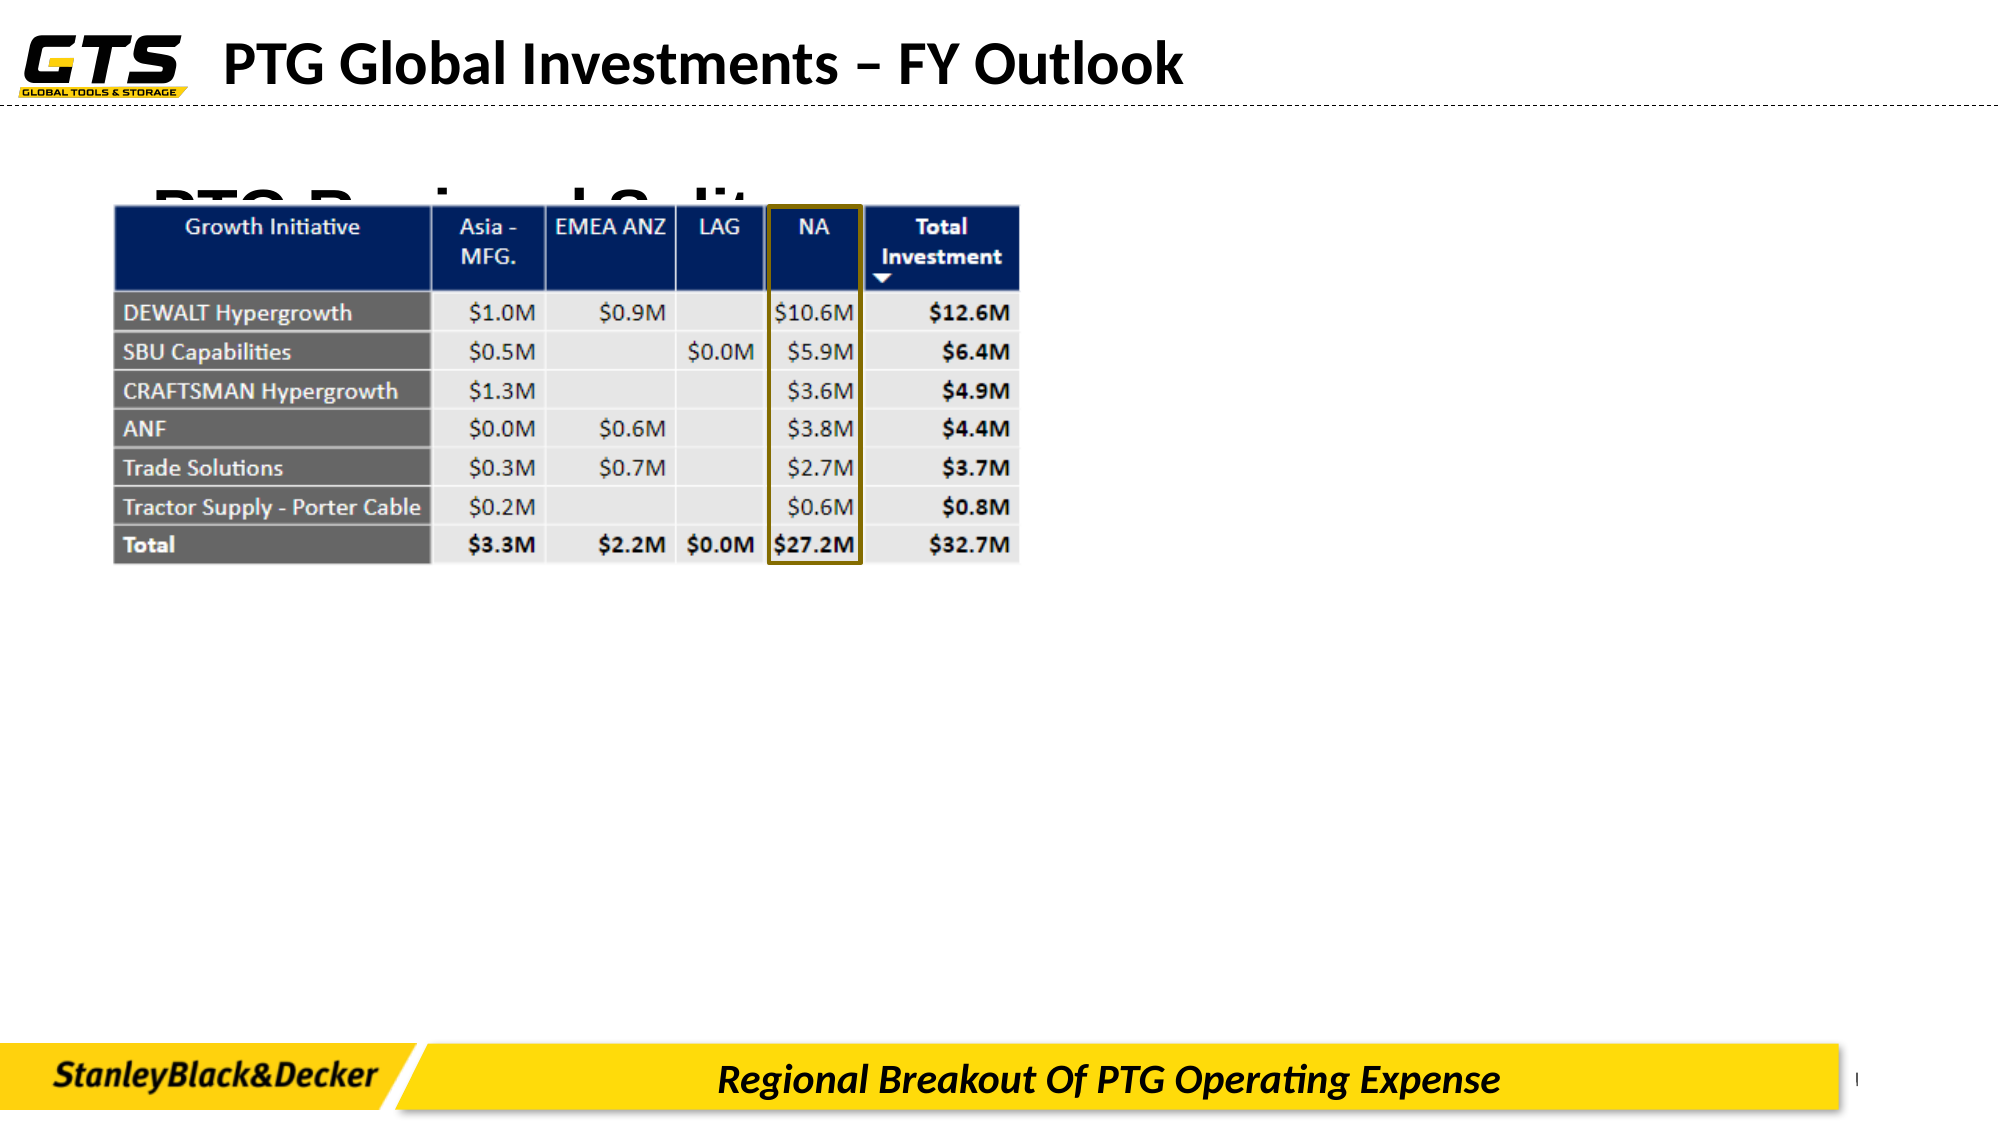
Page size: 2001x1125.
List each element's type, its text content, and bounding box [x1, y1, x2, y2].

picture [15, 31, 191, 102]
picture [112, 200, 1032, 570]
picture [0, 1043, 417, 1110]
text_box Regional Breakout Of PTG Operating Expense [395, 1043, 1839, 1110]
text_box PTG Global Investments – FY Outlook [208, 14, 1825, 95]
title PTG Regional Split - FY Outlook [137, 75, 783, 198]
